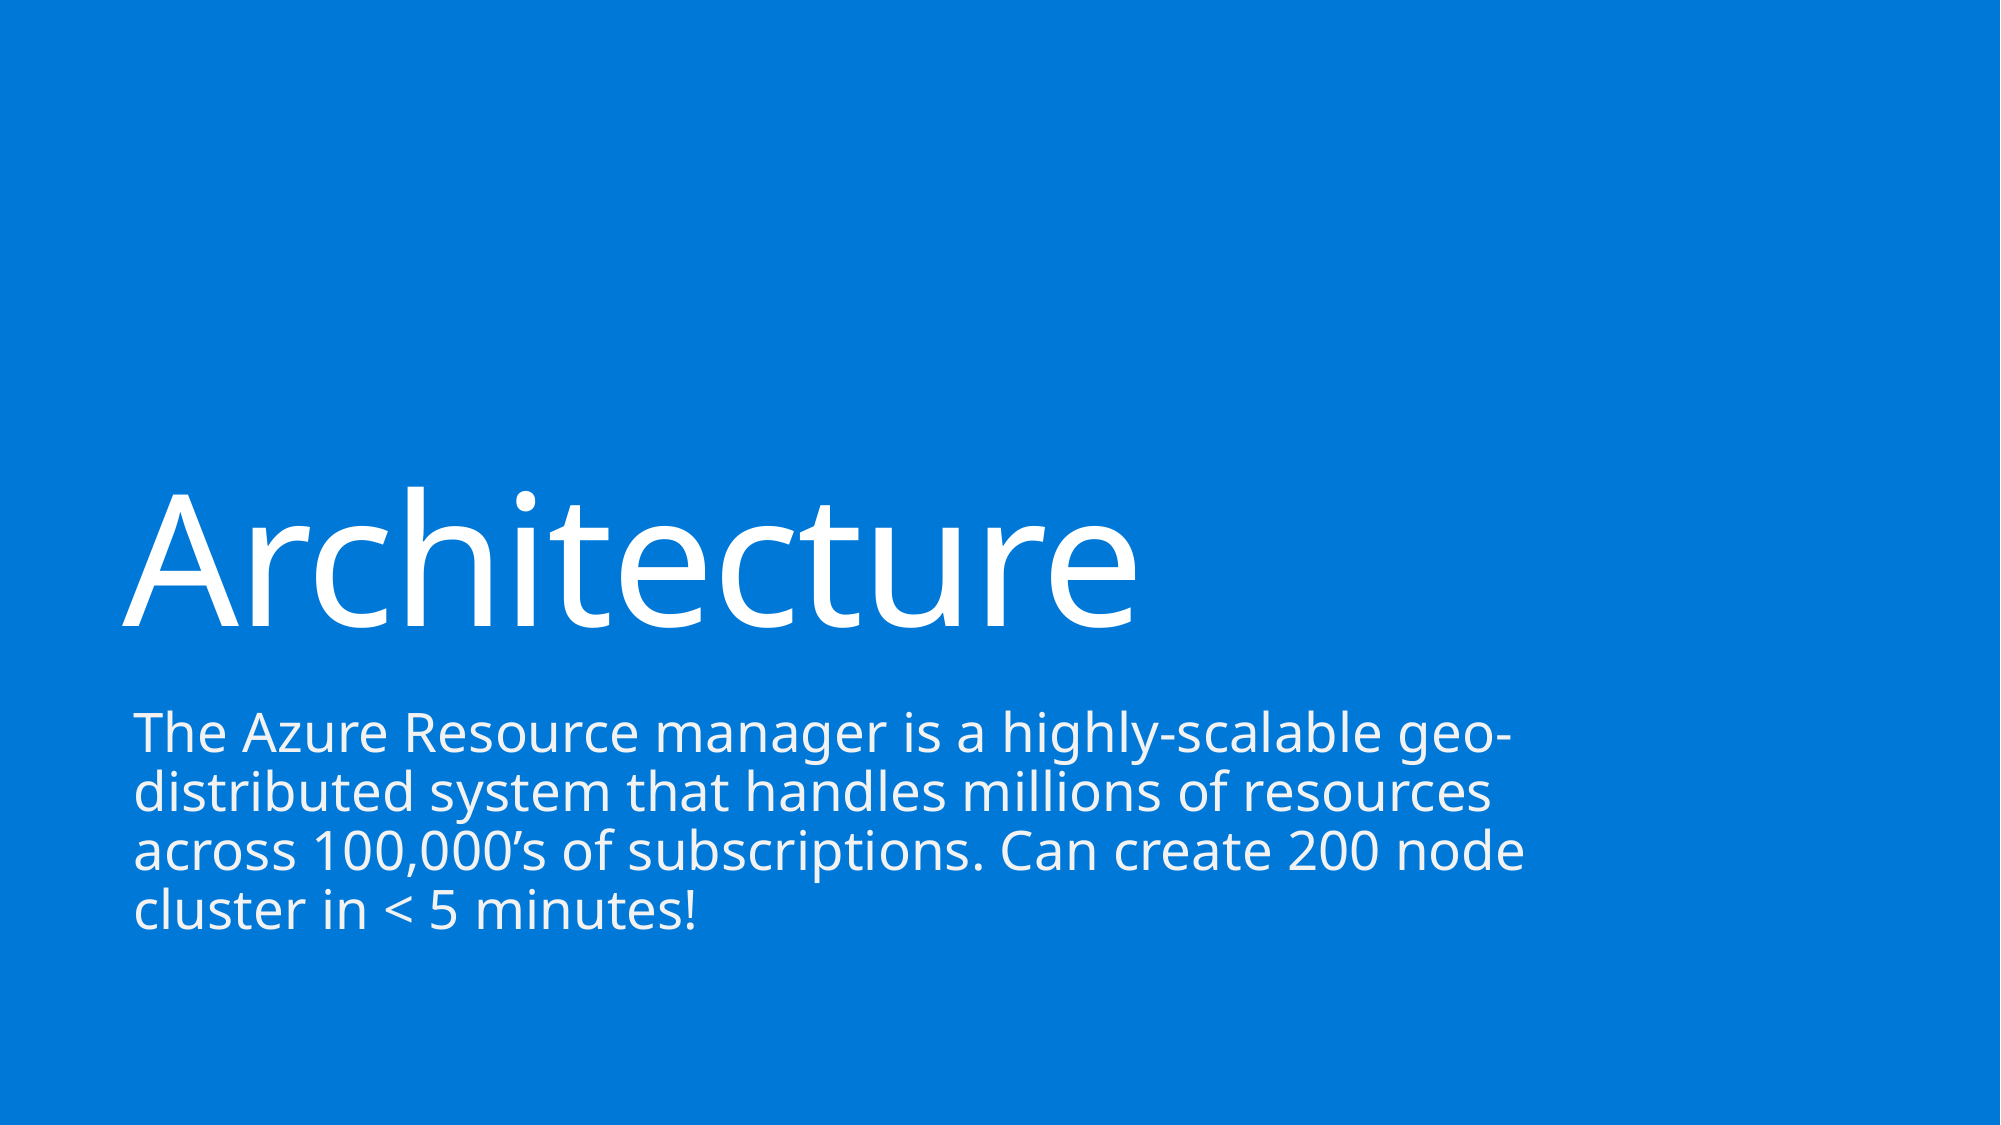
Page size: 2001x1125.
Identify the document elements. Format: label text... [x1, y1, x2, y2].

title Architecture [98, 126, 1868, 677]
subtitle The Azure Resource manager is a highly-scalable geo-distributed system that handles millions of resources across 100,000’s of subscriptions. Can create 200 node cluster in < 5 minutes! [109, 690, 1624, 961]
